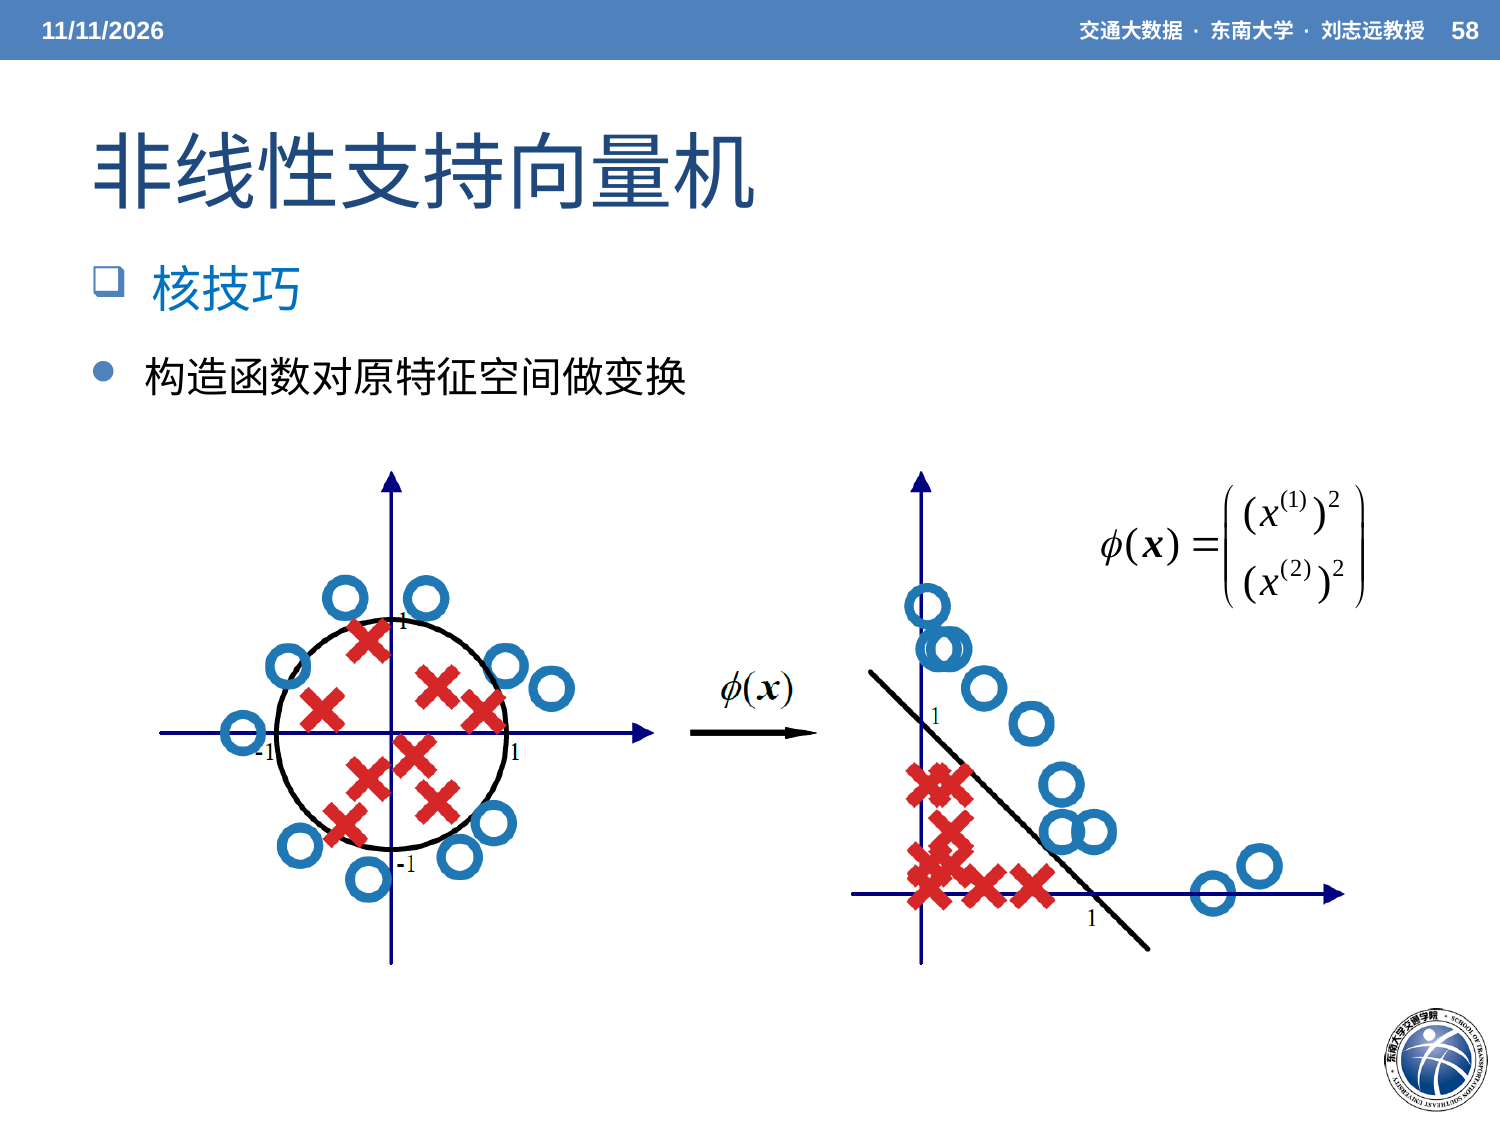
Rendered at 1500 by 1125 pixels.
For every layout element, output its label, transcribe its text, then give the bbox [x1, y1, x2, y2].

title 非线性支持向量机 [75, 87, 1425, 250]
footer 交通大数据 · 东南大学 · 刘志远教授 [647, 2, 1441, 58]
picture [1384, 1008, 1489, 1112]
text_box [1094, 476, 1381, 617]
slide_number 58 [1441, 2, 1500, 58]
picture [118, 431, 1381, 994]
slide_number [26, 2, 502, 58]
